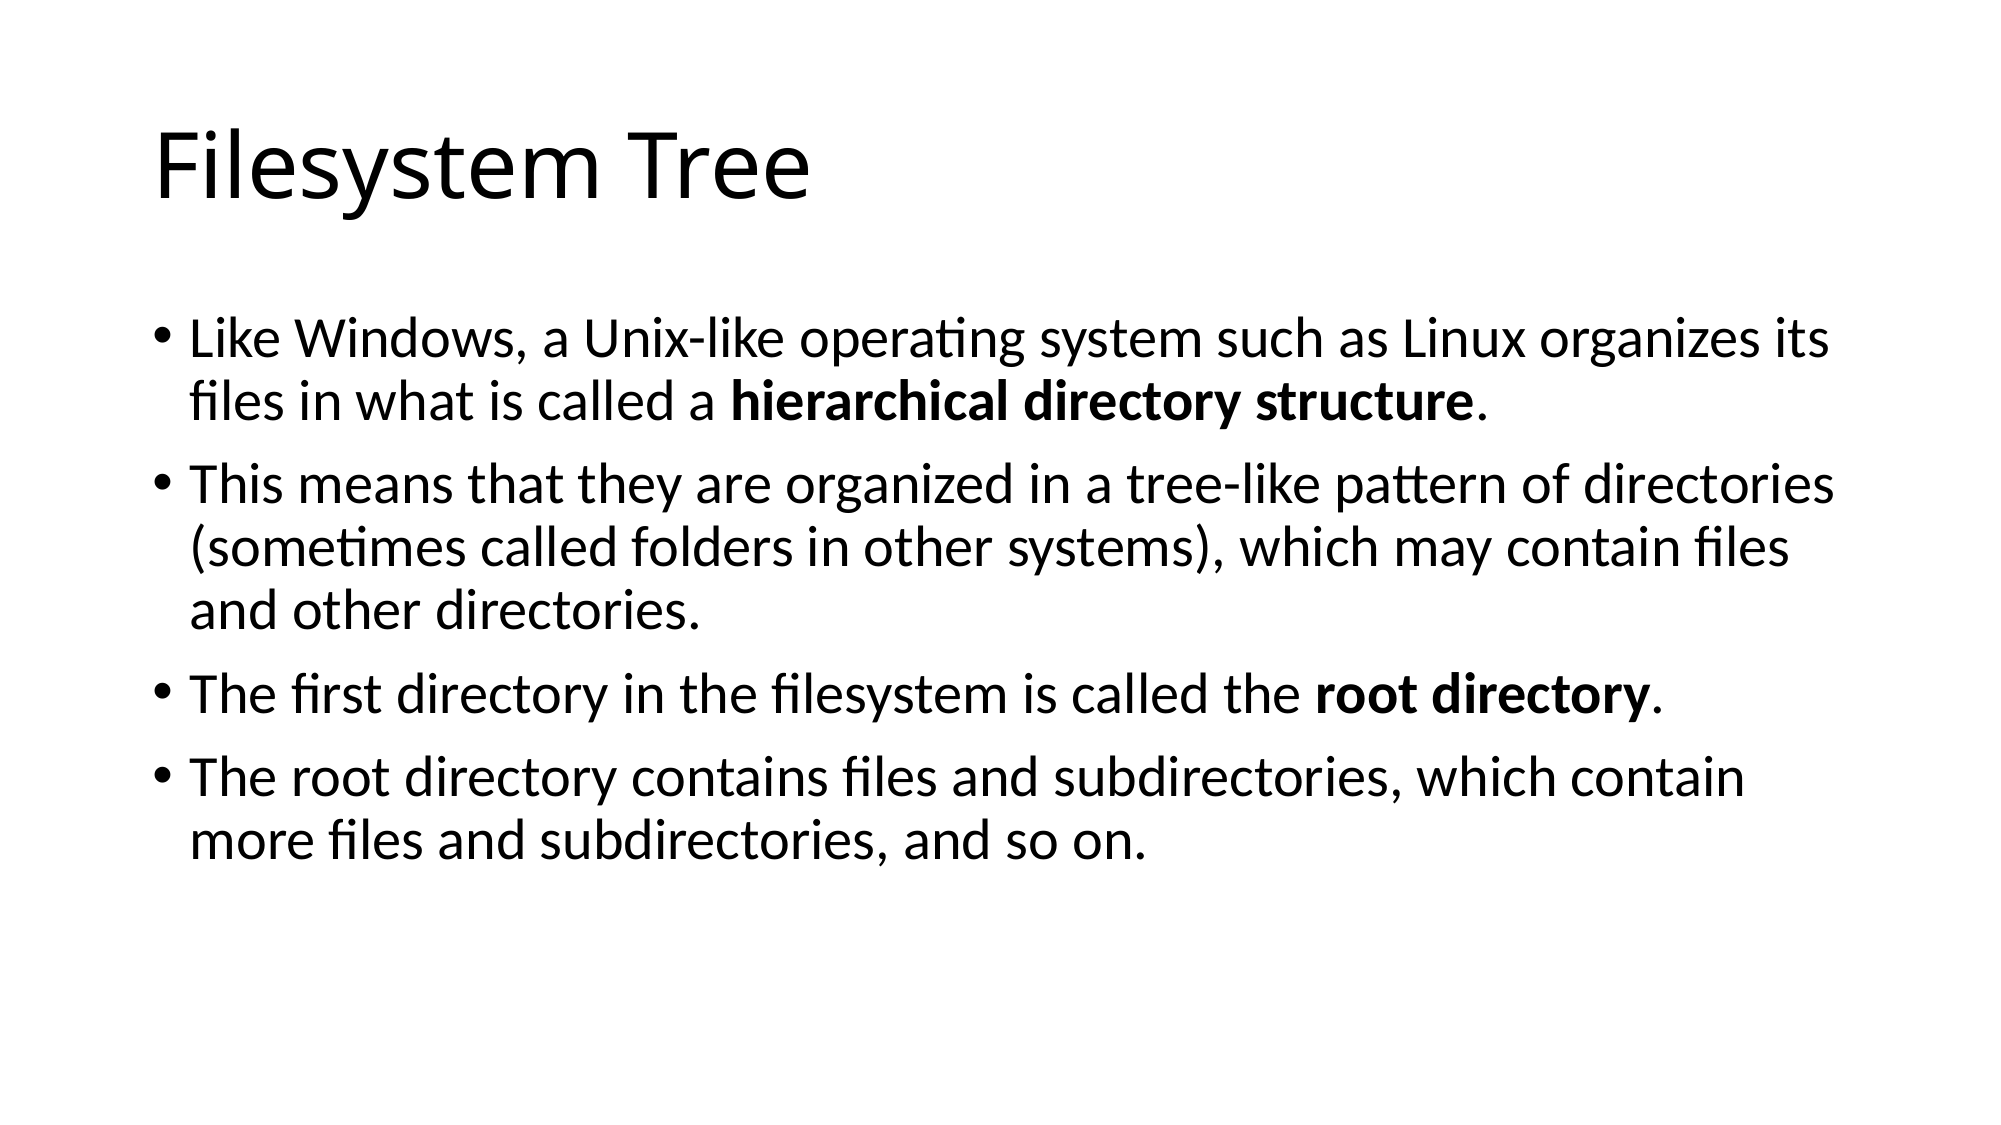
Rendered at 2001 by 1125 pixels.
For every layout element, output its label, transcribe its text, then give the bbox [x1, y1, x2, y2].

title Filesystem Tree [137, 59, 1863, 278]
list Like Windows, a Unix-like operating system such as Linux organizes its files in what is called a hierarchical directory structure. This means that they are organized in a tree-like pattern of directories (sometimes called folders in other systems), which may contain files and other directories. The first directory in the filesystem is called the root directory. The root directory contains files and subdirectories, which contain more files and subdirectories, and so on. [137, 299, 1863, 1014]
